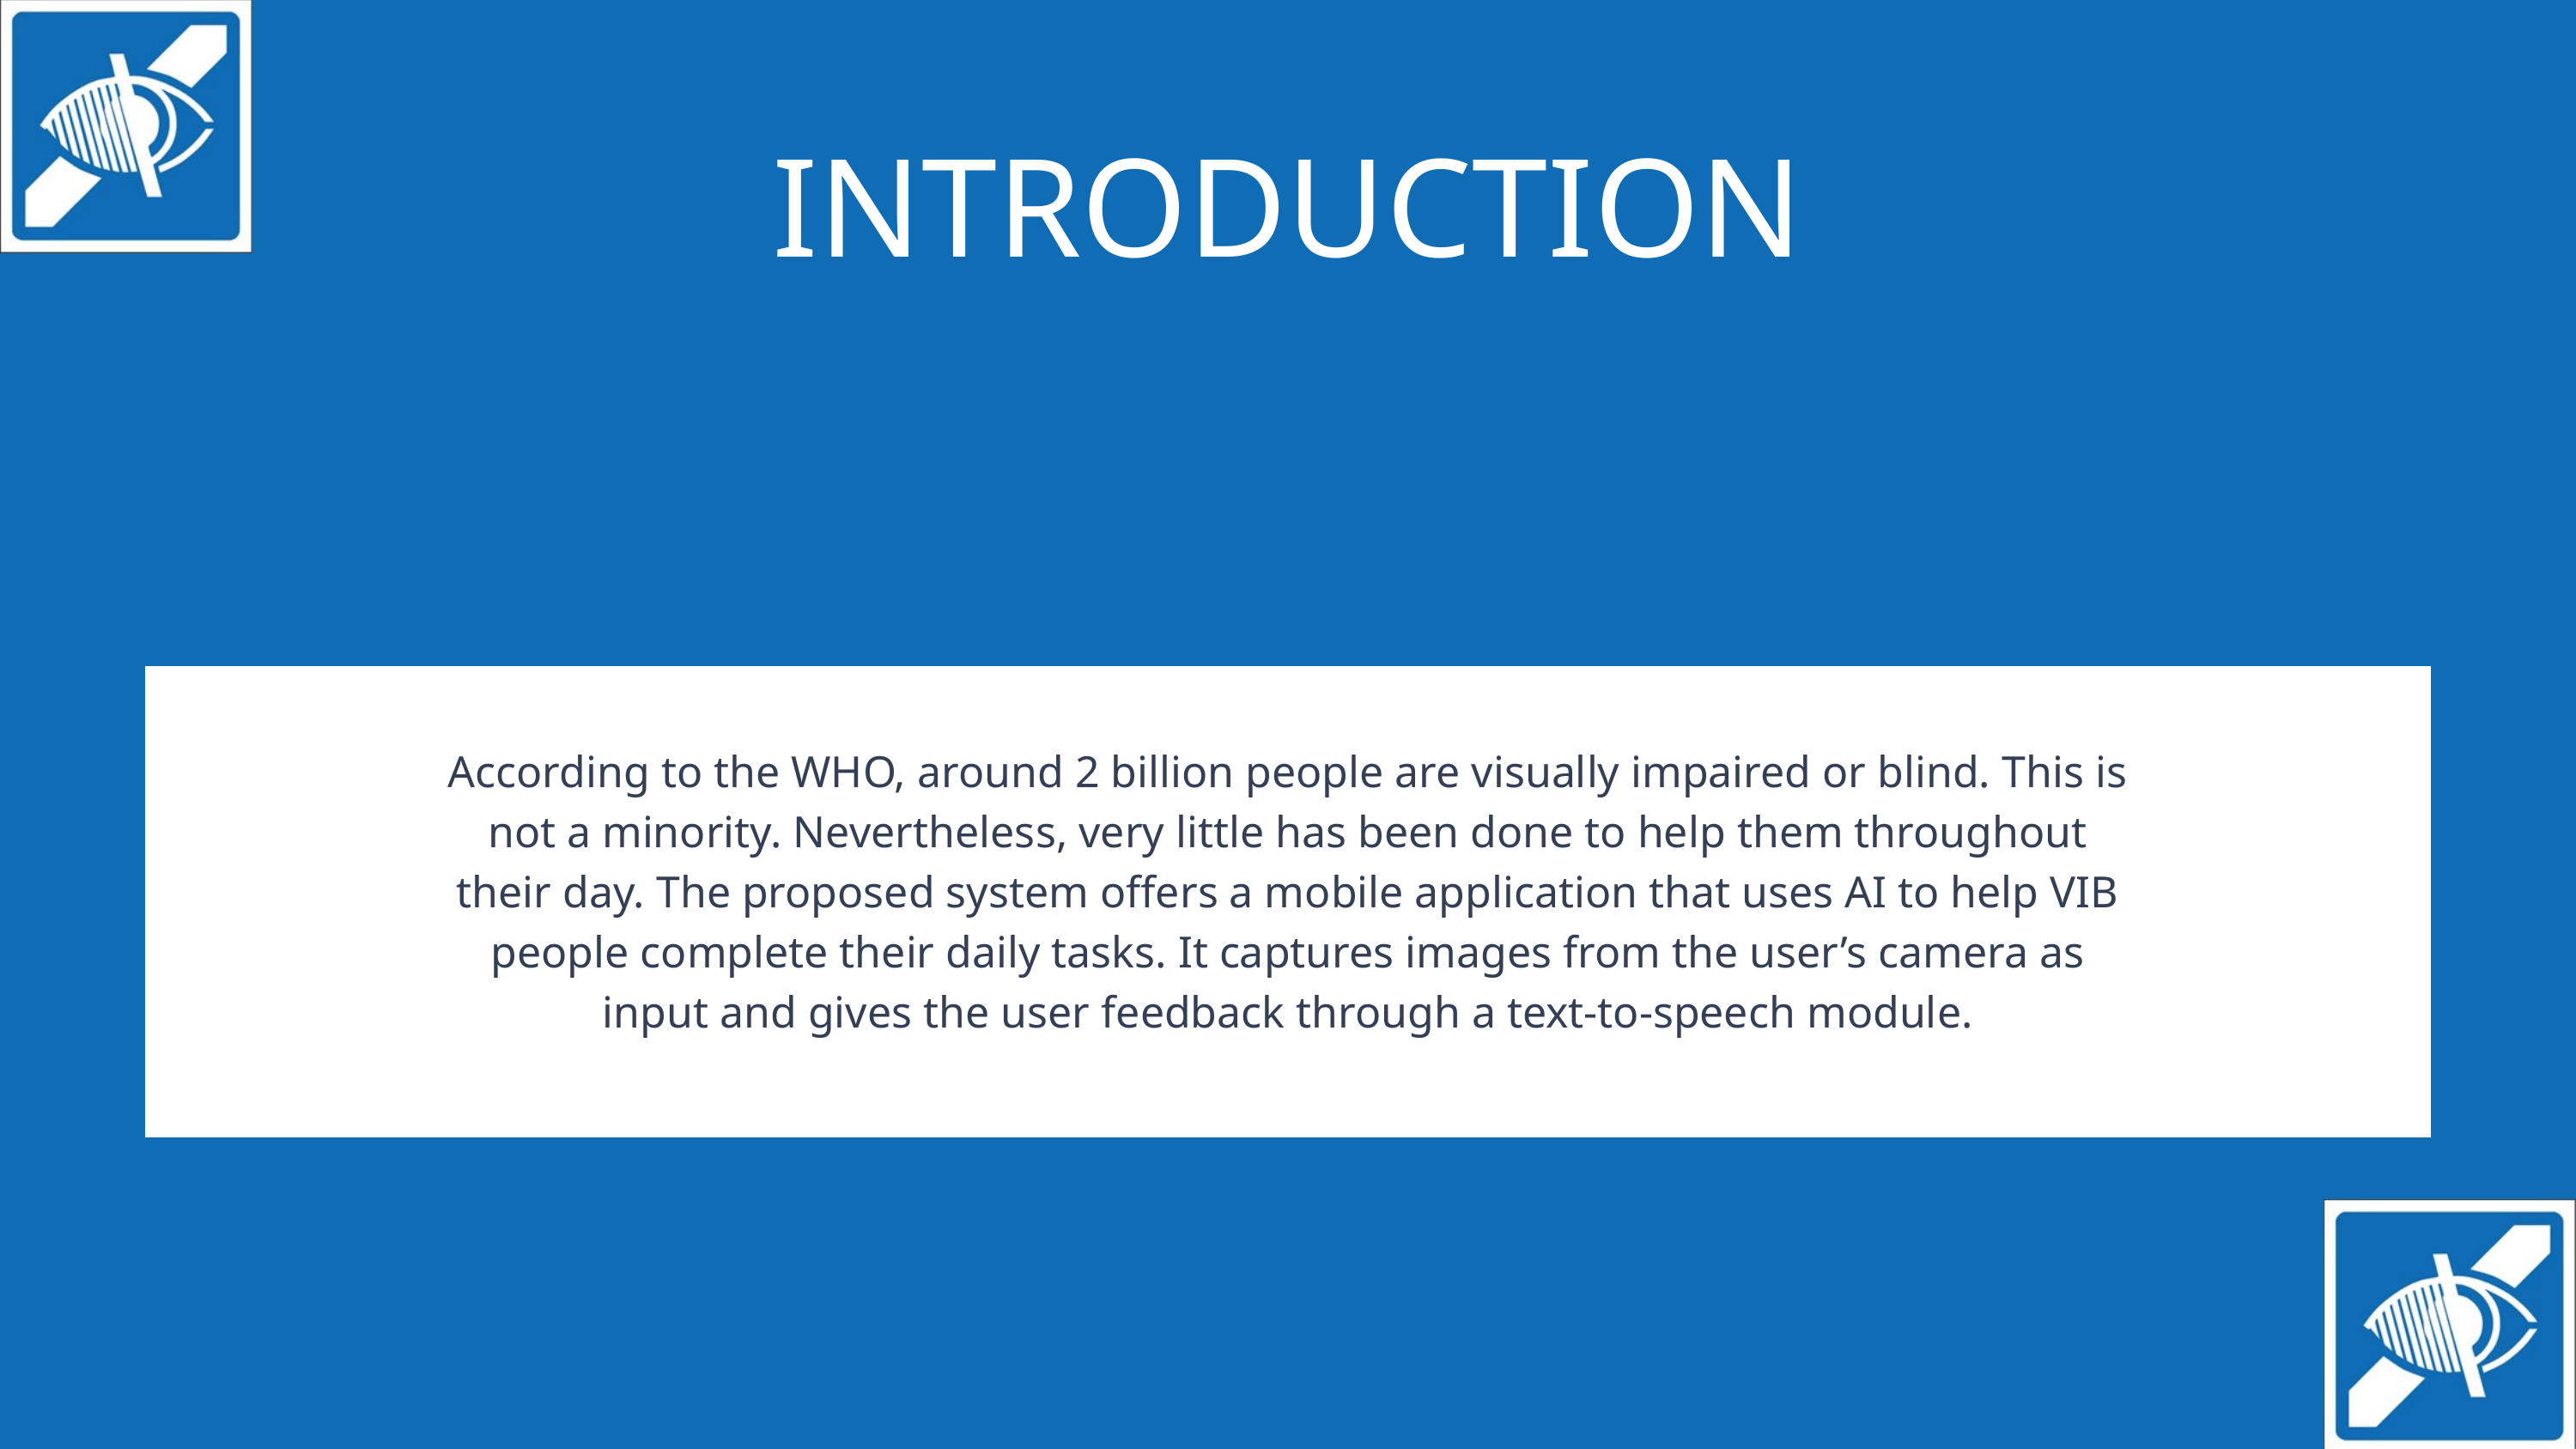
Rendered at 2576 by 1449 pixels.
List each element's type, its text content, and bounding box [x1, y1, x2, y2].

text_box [144, 665, 2432, 1138]
text_box [2324, 1199, 2576, 1449]
text_box [0, 0, 252, 253]
text_box INTRODUCTION [629, 94, 1947, 285]
